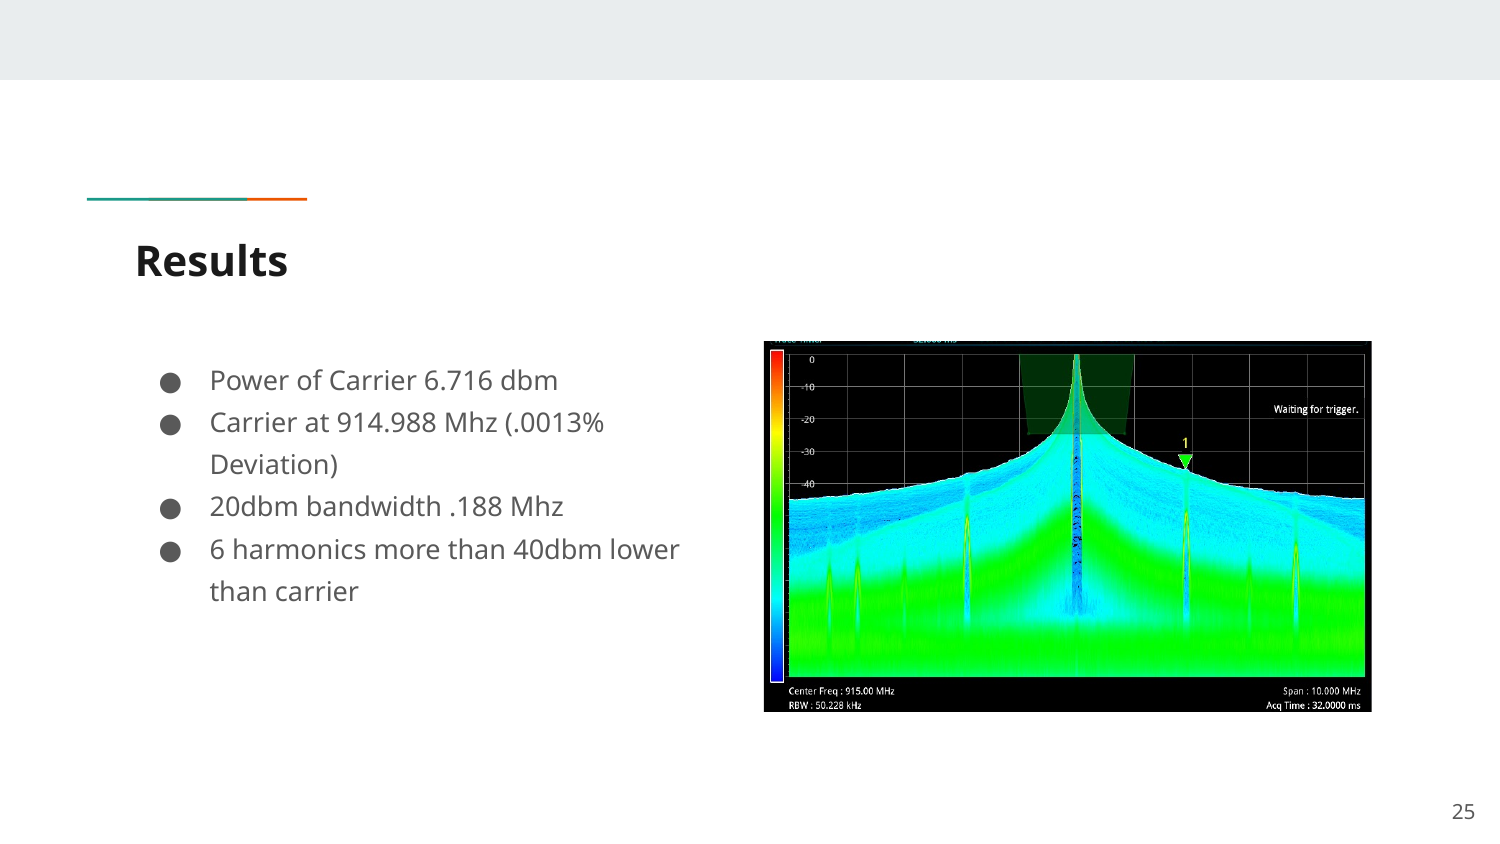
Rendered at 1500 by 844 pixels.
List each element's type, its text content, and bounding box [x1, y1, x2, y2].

list Power of Carrier 6.716 dbm Carrier at 914.988 Mhz (.0013% Deviation) 20dbm bandwidth .188 Mhz 6 harmonics more than 40dbm lower than carrier [119, 341, 739, 712]
slide_number ‹#› [1400, 779, 1491, 844]
picture [763, 340, 1372, 713]
title Results [119, 216, 1381, 305]
